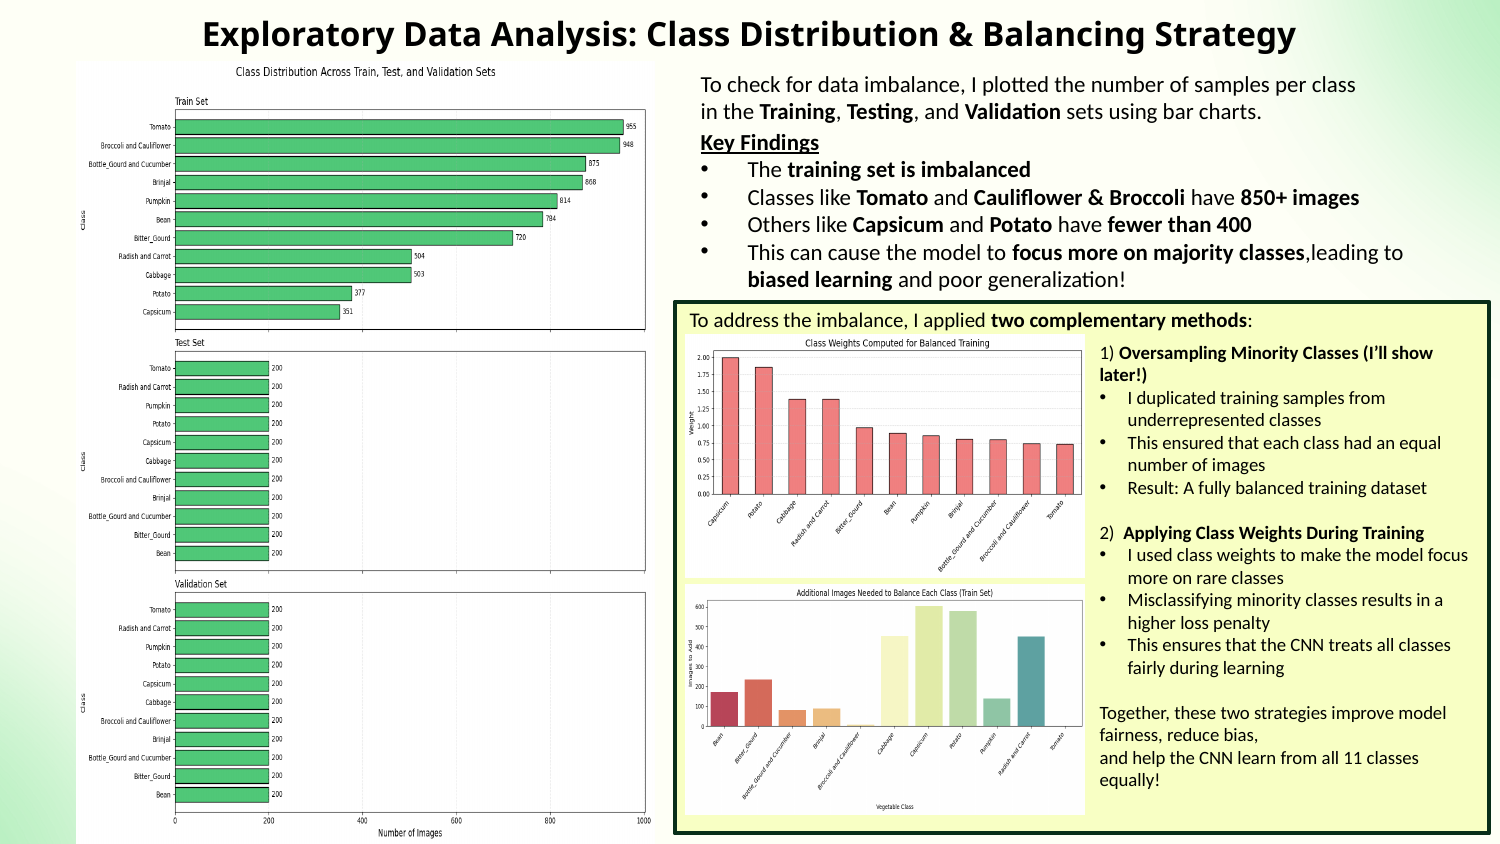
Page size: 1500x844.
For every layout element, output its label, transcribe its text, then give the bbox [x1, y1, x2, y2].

picture [827, 0, 1500, 742]
text_box [673, 300, 1491, 835]
picture [0, 61, 673, 844]
text_box Exploratory Data Analysis: Class Distribution & Balancing Strategy [58, 10, 1442, 101]
text_box To check for data imbalance, I plotted the number of samples per class in the Training, Testing, and Validation sets using bar charts. [685, 61, 1436, 120]
text_box To address the imbalance, I applied two complementary methods: [674, 299, 1425, 339]
picture [685, 584, 1085, 815]
text_box Key Findings The training set is imbalanced Classes like Tomato and Cauliflower & Broccoli have 850+ images Others like Capsicum and Potato have fewer than 400 This can cause the model to focus more on majority classes,leading to biased learning and poor generalization! [685, 120, 1436, 300]
text_box 1) Oversampling Minority Classes (I’ll show later!) I duplicated training samples from underrepresented classes This ensured that each class had an equal number of images Result: A fully balanced training dataset 2) Applying Class Weights During Training I used class weights to make the model focus more on rare classes Misclassifying minority classes results in a higher loss penalty This ensures that the CNN treats all classes fairly during learning Together, these two strategies improve model fairness, reduce bias, and help the CNN learn from all 11 classes equally! [1084, 333, 1490, 798]
picture [685, 334, 1085, 579]
